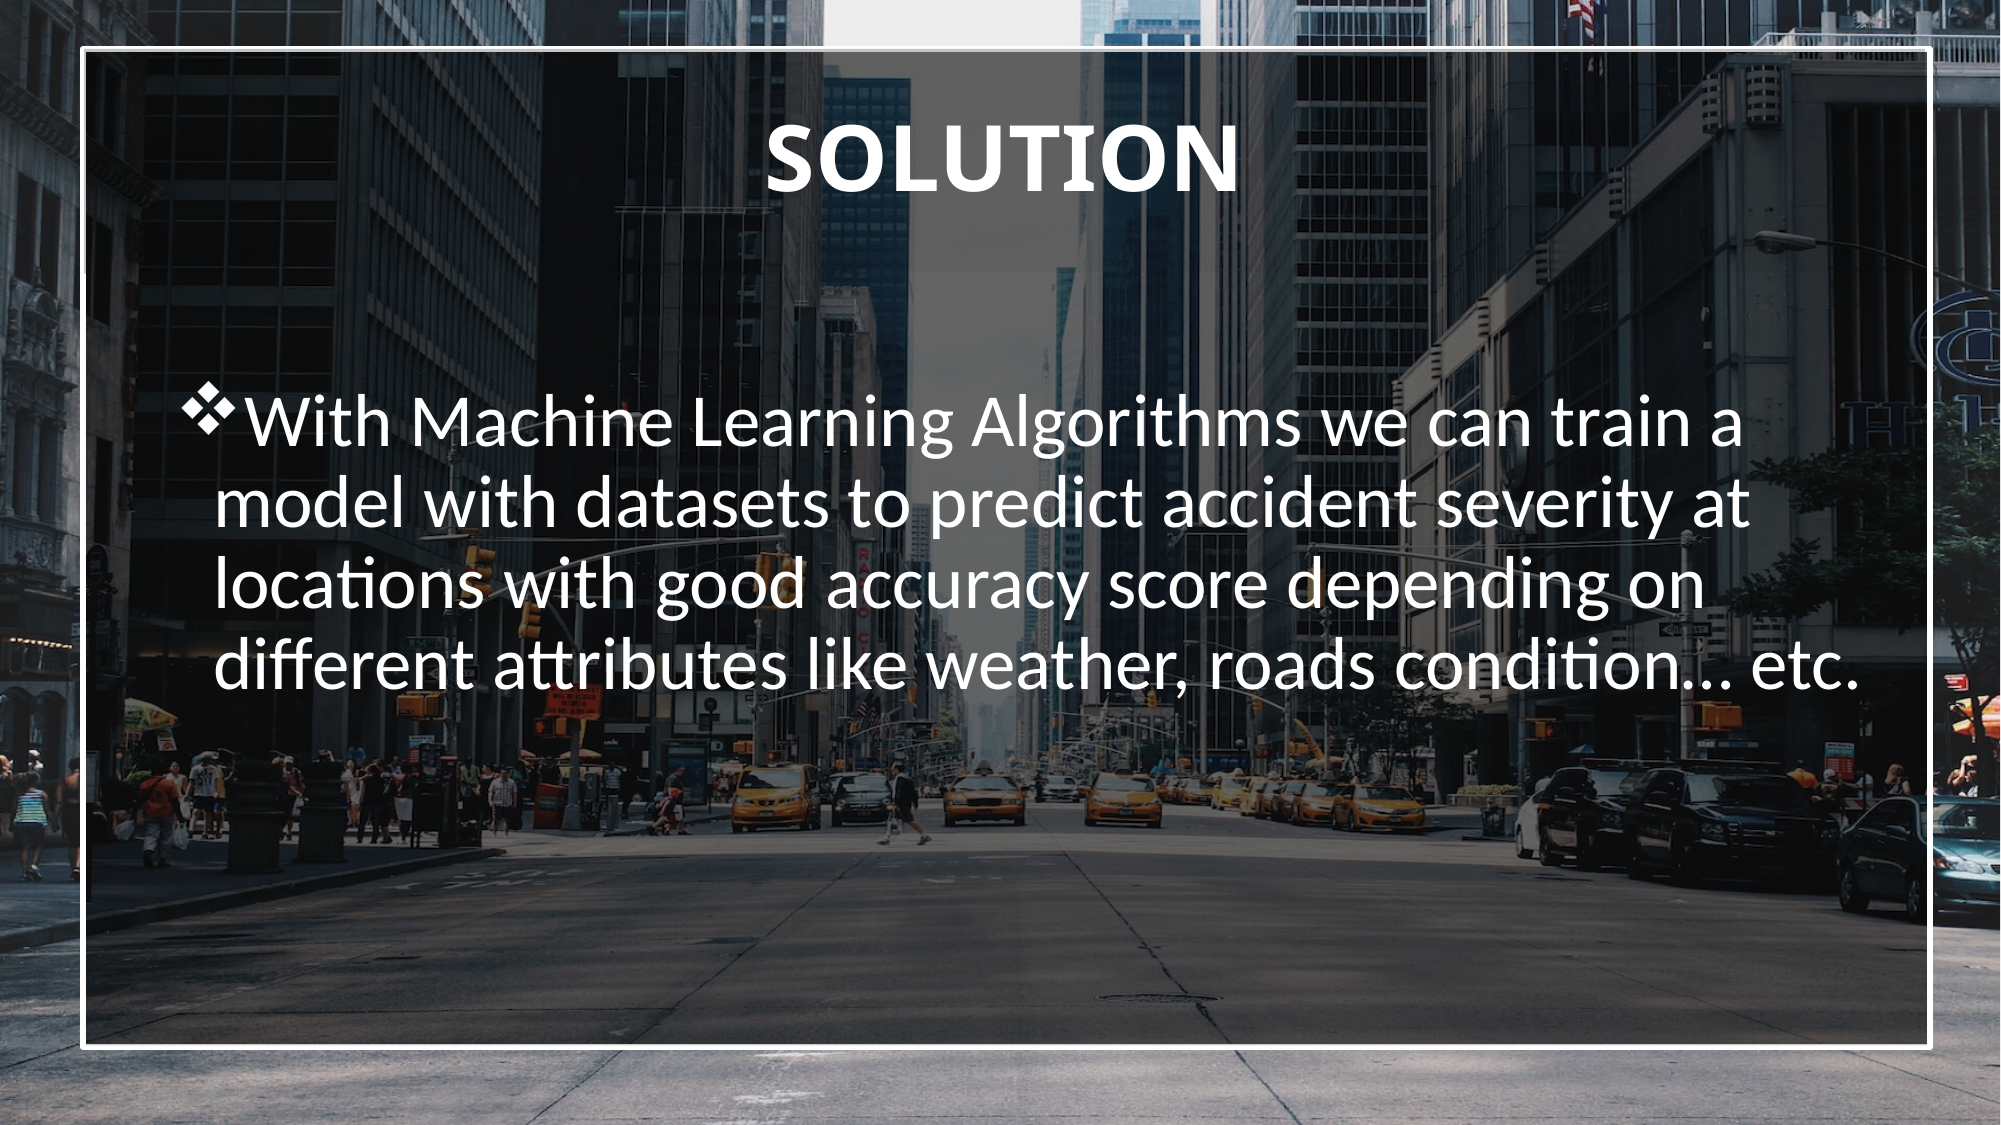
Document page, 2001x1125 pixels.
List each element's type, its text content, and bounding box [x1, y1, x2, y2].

title SOLUTION [84, 48, 1926, 274]
picture [0, 0, 2001, 1125]
list With Machine Learning Algorithms we can train a model with datasets to predict accident severity at locations with good accuracy score depending on different attributes like weather, roads condition… etc. [85, 273, 1927, 1046]
text_box [82, 48, 1931, 1047]
